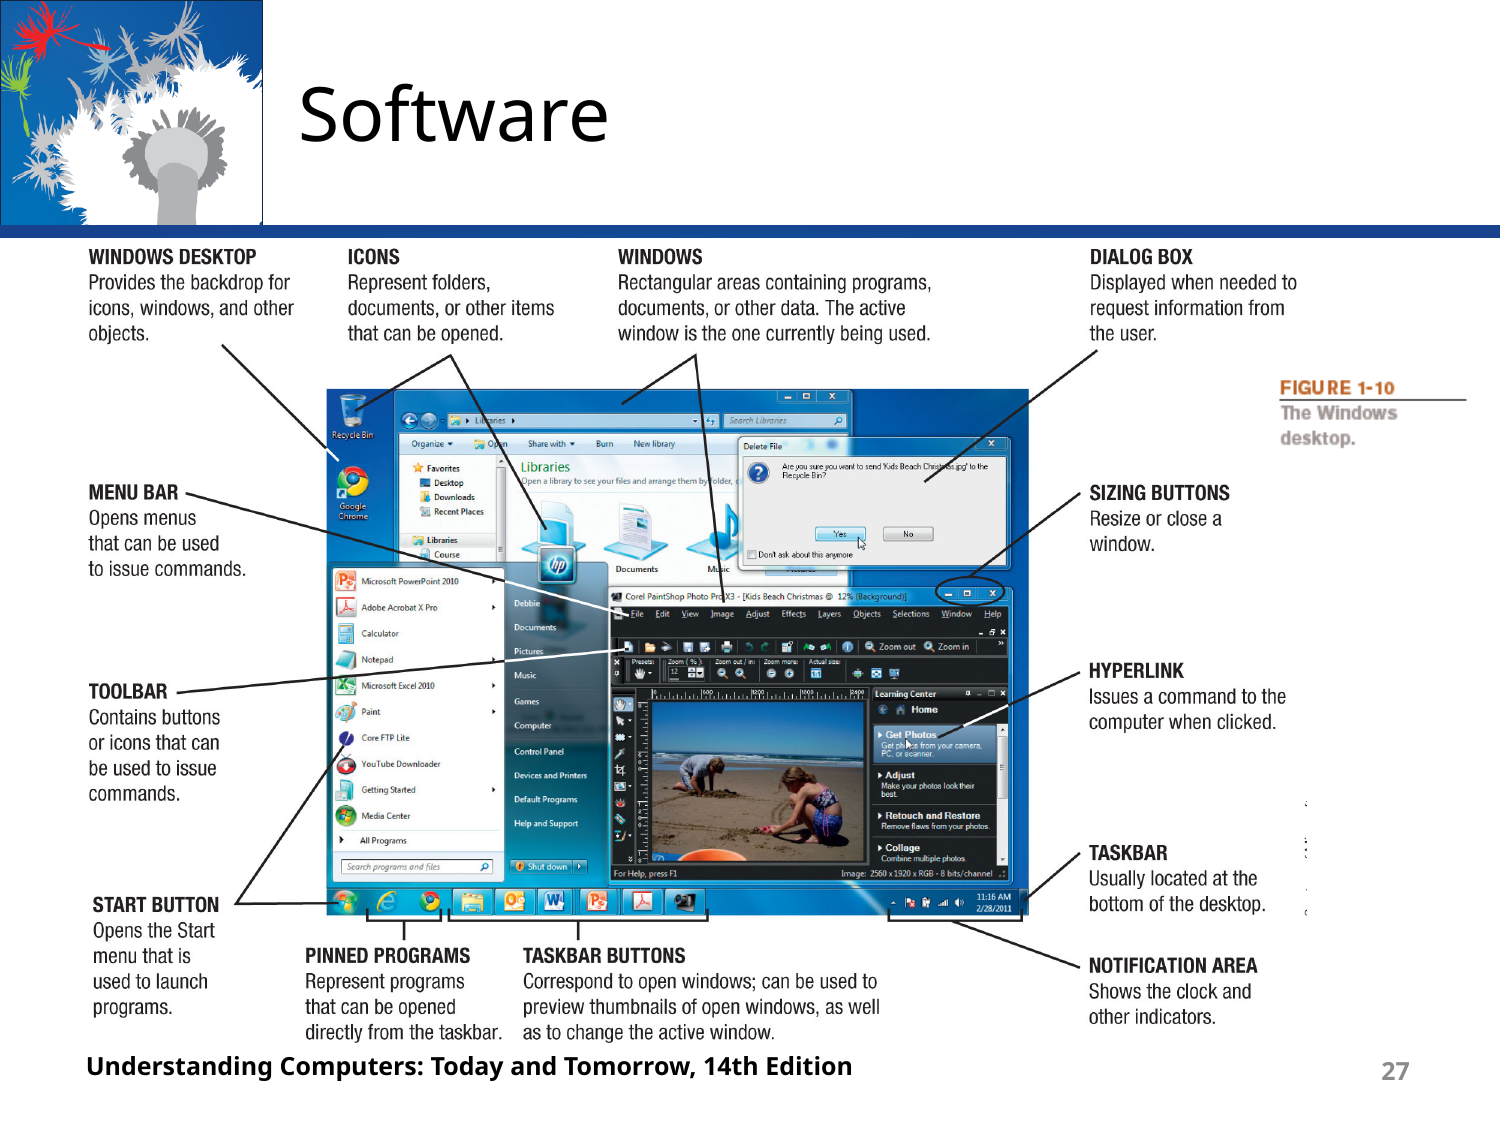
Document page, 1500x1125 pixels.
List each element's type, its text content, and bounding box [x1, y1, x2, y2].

footer Understanding Computers: Today and Tomorrow, 14th Edition [70, 1042, 1057, 1103]
picture [0, 1, 1500, 238]
picture [88, 247, 1473, 1043]
slide_number 27 [1074, 1042, 1425, 1103]
title Software [283, 44, 1426, 179]
